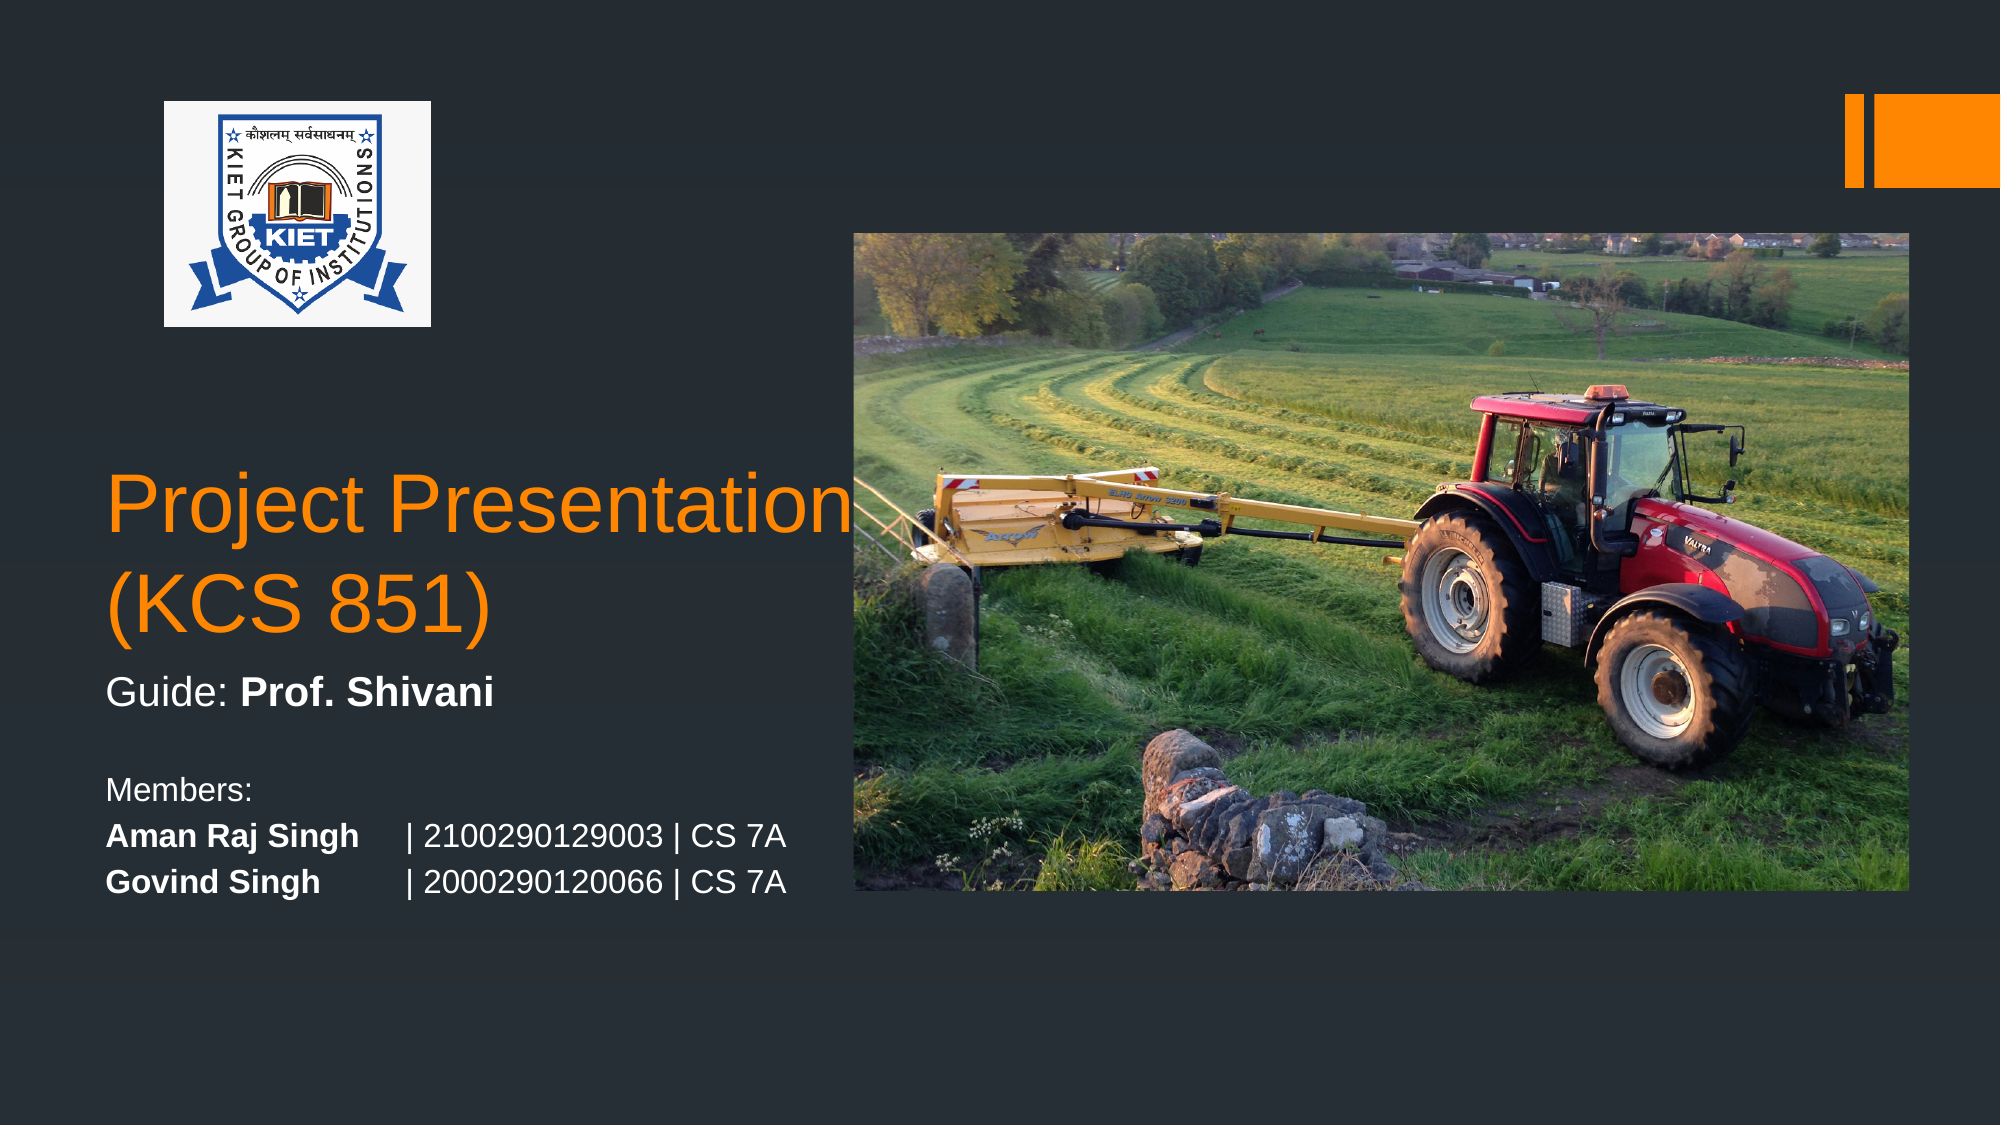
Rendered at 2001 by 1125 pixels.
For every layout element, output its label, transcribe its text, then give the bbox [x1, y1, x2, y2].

list Guide: Prof. Shivani Members: Aman Raj Singh | 2100290129003 | CS 7A Govind Singh | 2000290120066 | CS 7A [90, 656, 894, 1035]
title Project Presentation (KCS 851) [90, 326, 847, 656]
picture [852, 233, 1910, 892]
picture [163, 101, 432, 327]
